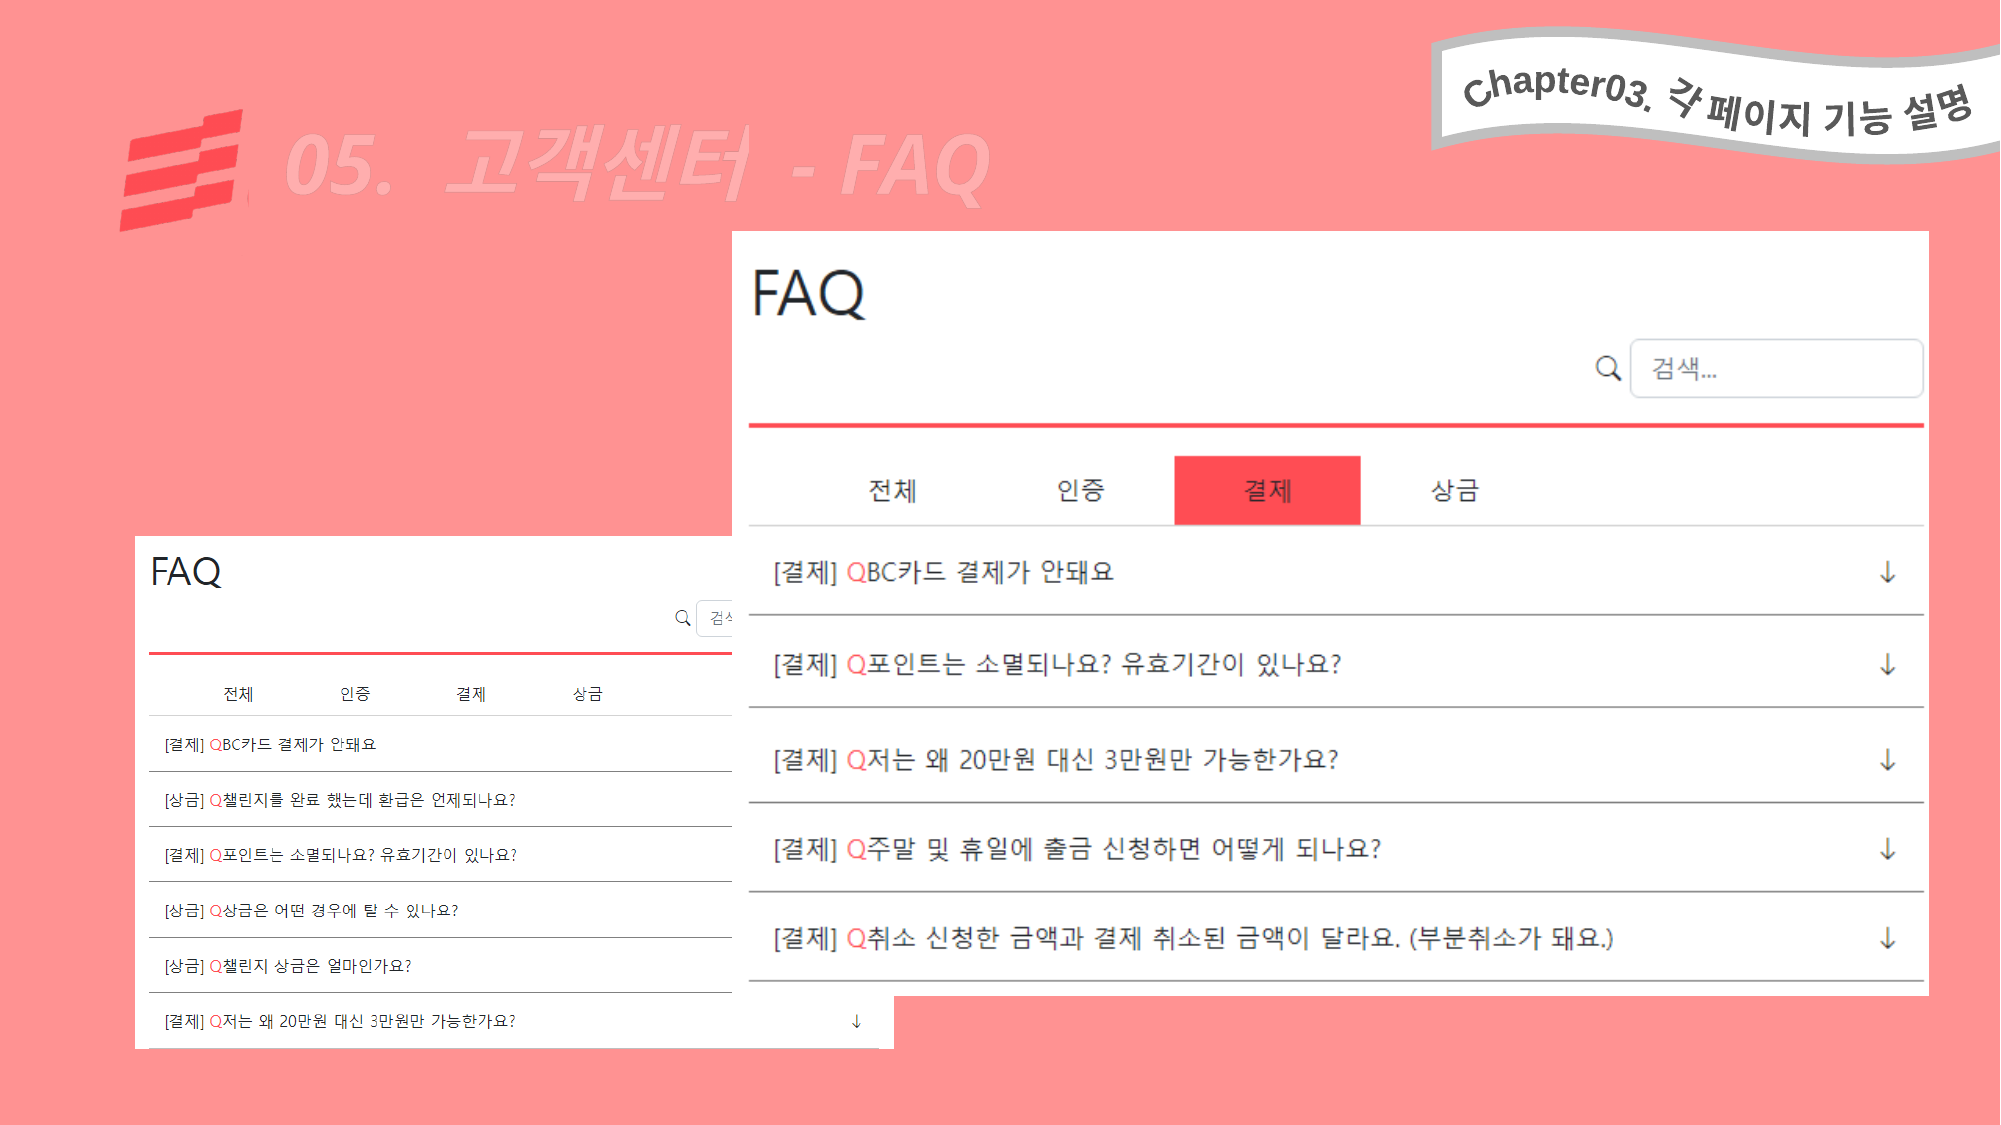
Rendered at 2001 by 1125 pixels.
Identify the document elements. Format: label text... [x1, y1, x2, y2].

title 05. 고객센터 - FAQ [268, 76, 1863, 258]
picture [119, 109, 249, 256]
picture [135, 231, 1929, 1049]
text_box [1435, 30, 2000, 161]
